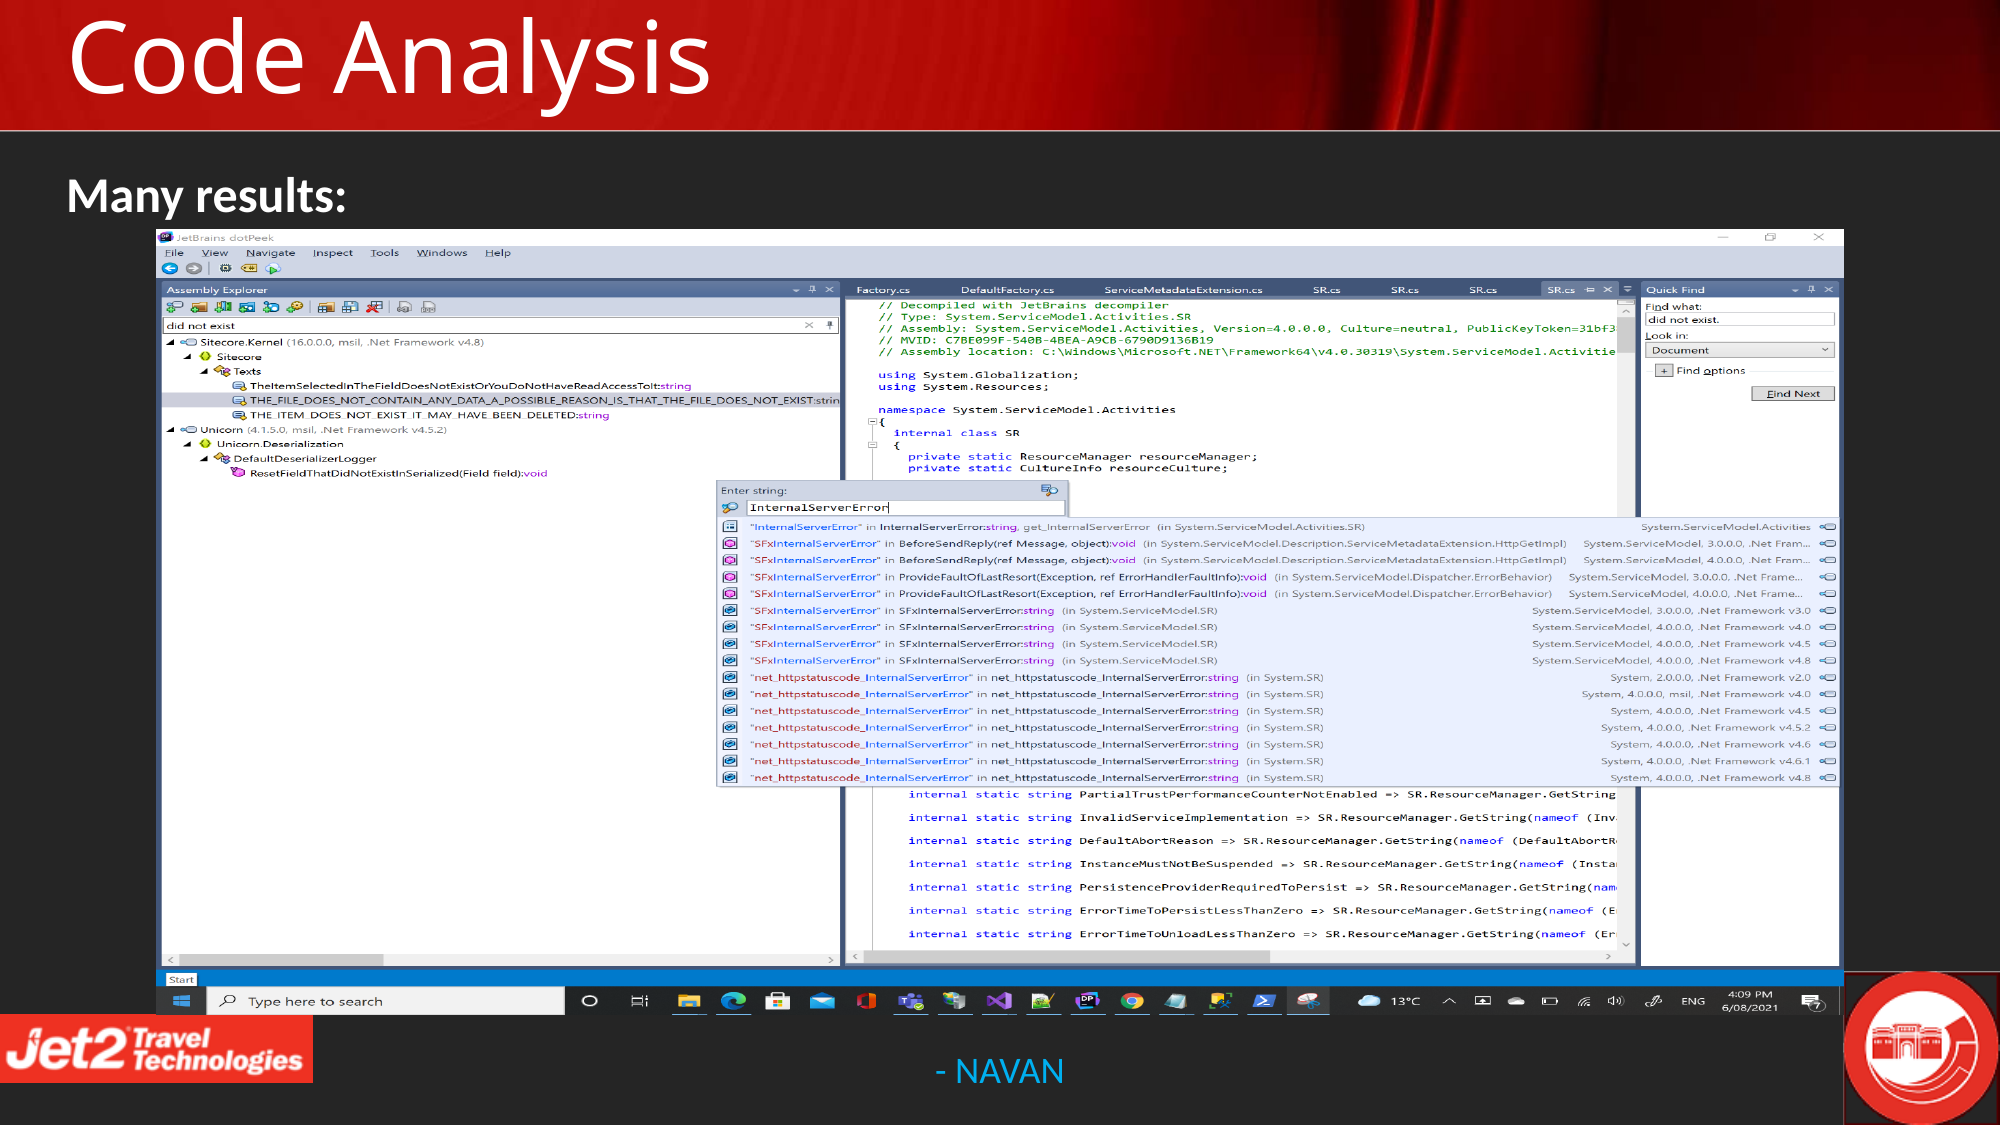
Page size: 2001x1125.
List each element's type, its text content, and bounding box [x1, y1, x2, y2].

list Many results: [66, 162, 1837, 269]
picture [0, 229, 2000, 1125]
title Code Analysis [66, 0, 1934, 118]
picture [0, 0, 2000, 130]
footer - NAVAN [680, 1046, 1320, 1092]
